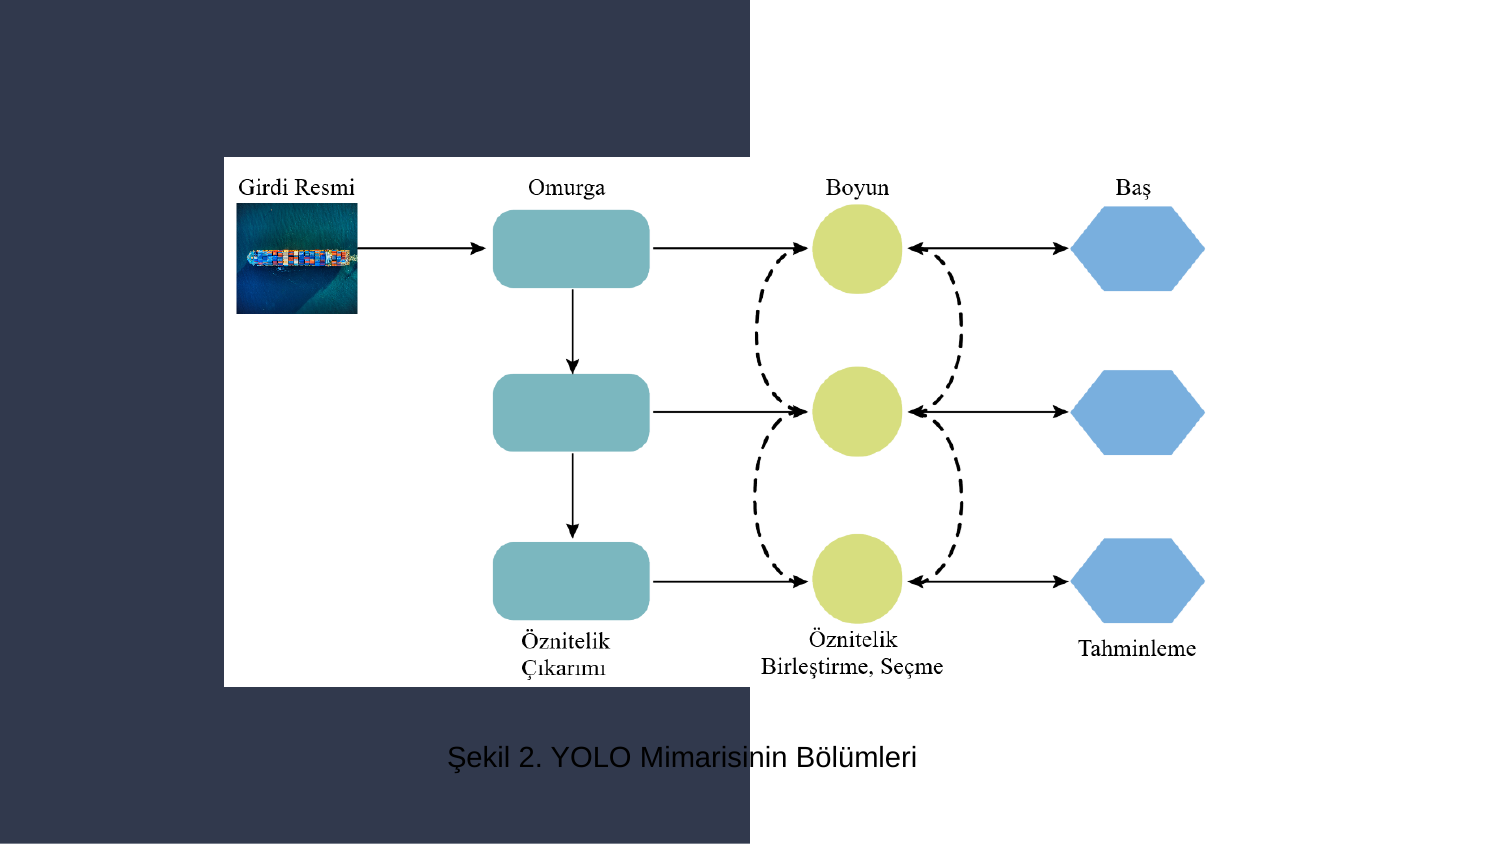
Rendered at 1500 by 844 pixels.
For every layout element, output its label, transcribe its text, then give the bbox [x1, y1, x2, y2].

picture [224, 156, 1230, 687]
text_box Şekil 2. YOLO Mimarisinin Bölümleri [432, 723, 1166, 789]
